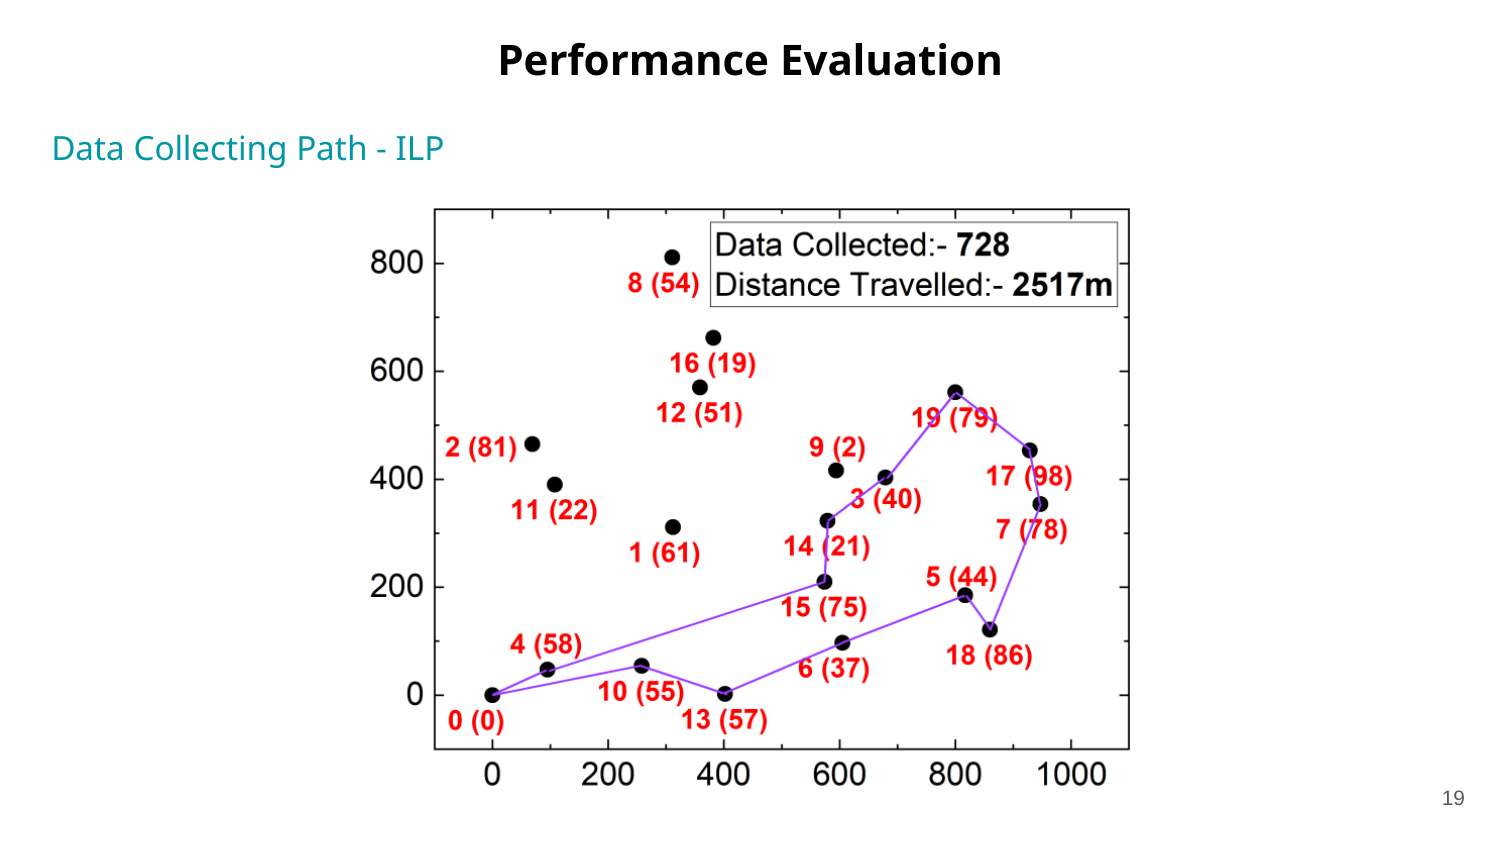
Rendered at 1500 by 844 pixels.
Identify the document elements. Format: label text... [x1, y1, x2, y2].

title Performance Evaluation [51, 18, 1449, 113]
text_box Data Collecting Path - ILP [36, 112, 713, 182]
picture [352, 193, 1148, 805]
slide_number ‹#› [1389, 764, 1480, 830]
